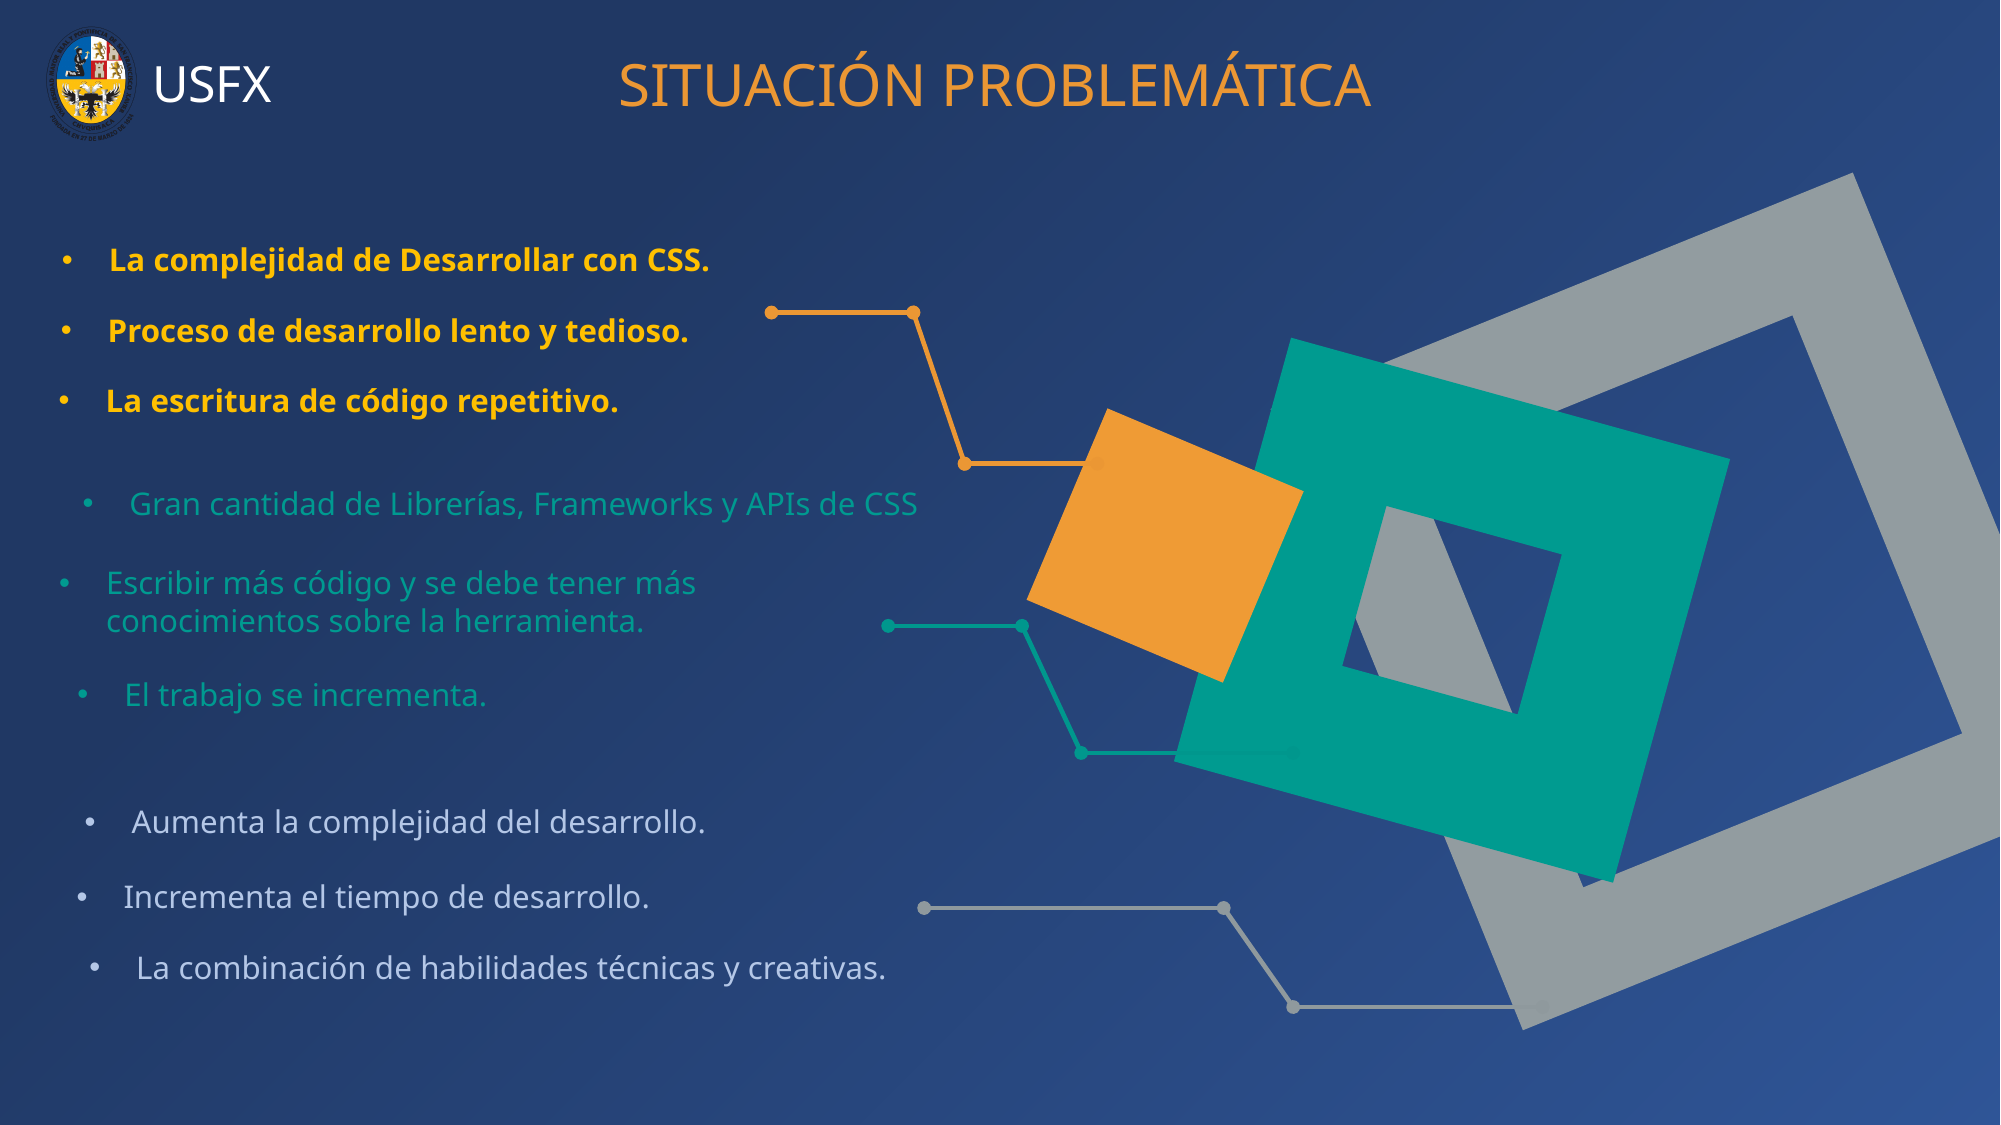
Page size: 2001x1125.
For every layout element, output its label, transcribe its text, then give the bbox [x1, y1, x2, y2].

text_box SITUACIÓN PROBLEMÁTICA [603, 41, 1388, 126]
text_box Proceso de desarrollo lento y tedioso. [46, 303, 706, 356]
text_box Incrementa el tiempo de desarrollo. [61, 870, 666, 923]
text_box El trabajo se incrementa. [62, 667, 512, 720]
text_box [888, 625, 1294, 753]
text_box [1356, 508, 1513, 711]
text_box La complejidad de Desarrollar con CSS. [47, 233, 726, 286]
text_box Escribir más código y se debe tener más conocimientos sobre la herramienta. [44, 556, 889, 646]
picture [45, 23, 139, 143]
text_box [1025, 407, 1306, 625]
text_box Gran cantidad de Librerías, Frameworks y APIs de CSS [67, 477, 935, 530]
text_box Aumenta la complejidad del desarrollo. [69, 795, 722, 848]
text_box La escritura de código repetitivo. [43, 373, 635, 426]
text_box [771, 312, 1098, 464]
text_box USFX [139, 44, 287, 120]
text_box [924, 907, 1543, 1007]
text_box [1383, 171, 2000, 1032]
text_box La combinación de habilidades técnicas y creativas. [74, 940, 903, 993]
text_box [1172, 336, 1732, 884]
